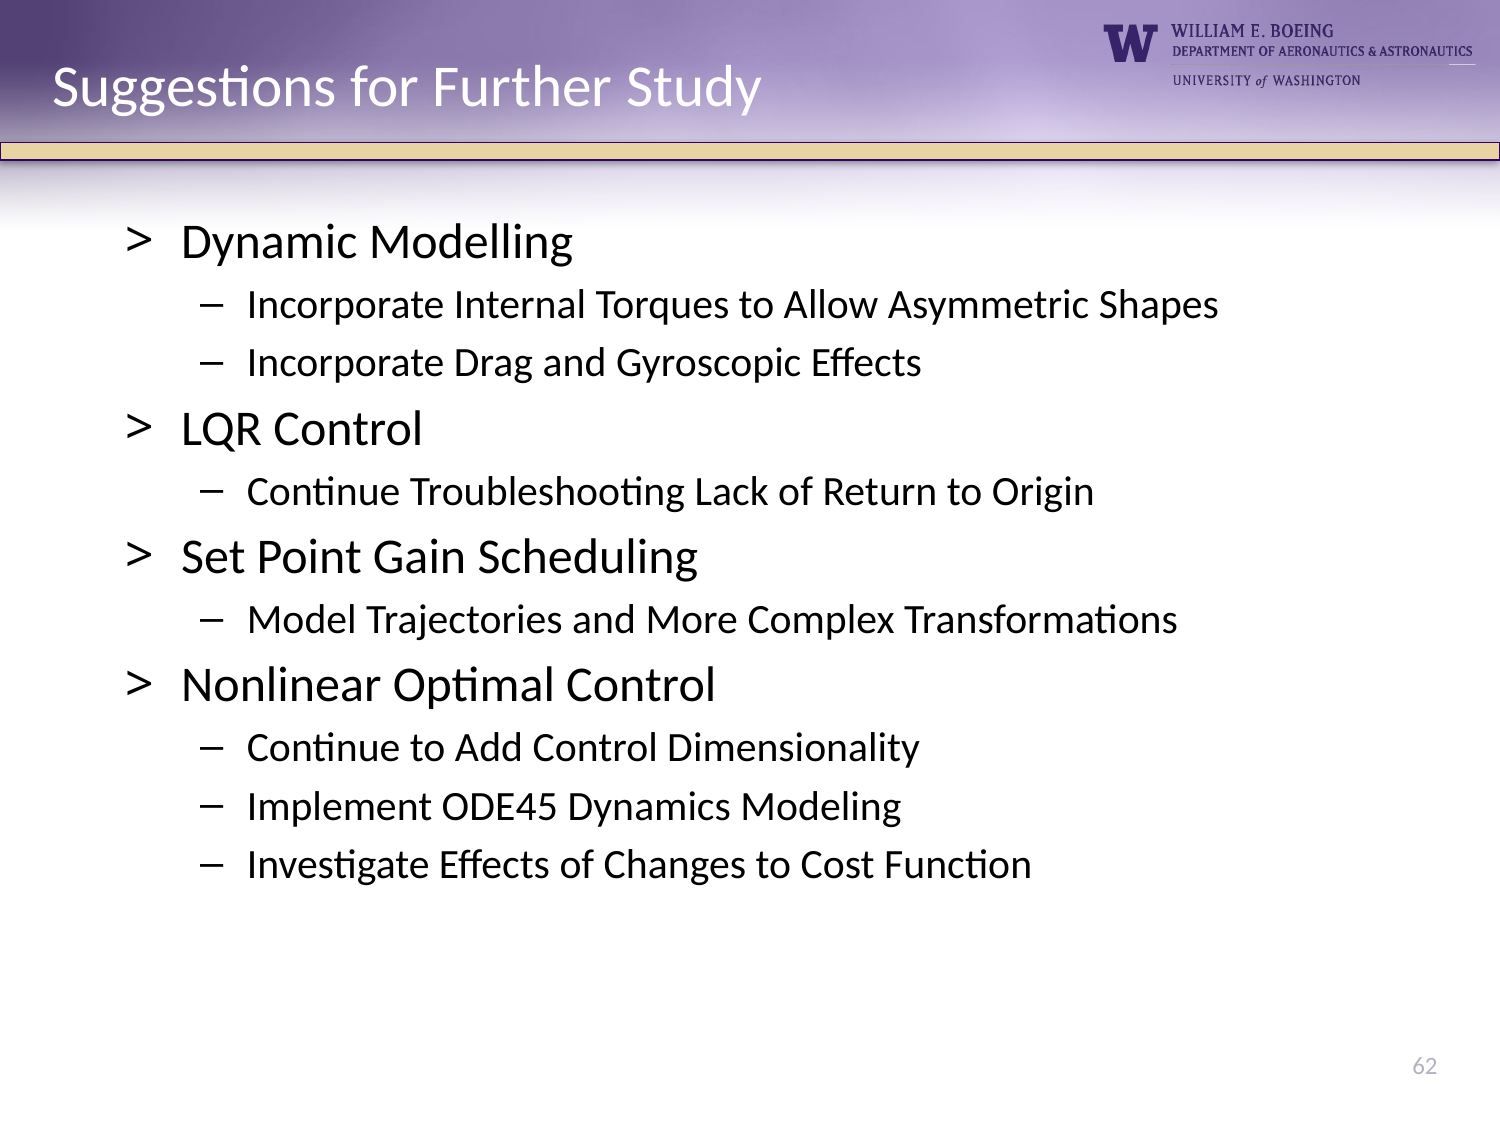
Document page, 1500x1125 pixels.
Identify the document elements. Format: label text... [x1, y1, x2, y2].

list Suggestions for Further Study [37, 48, 1380, 128]
picture [0, 0, 1500, 142]
picture [0, 161, 1500, 1125]
slide_number 62 [1102, 1034, 1453, 1095]
list Dynamic Modelling Incorporate Internal Torques to Allow Asymmetric Shapes Incorporate Drag and Gyroscopic Effects LQR Control Continue Troubleshooting Lack of Return to Origin Set Point Gain Scheduling Model Trajectories and More Complex Transformations Nonlinear Optimal Control Continue to Add Control Dimensionality Implement ODE45 Dynamics Modeling Investigate Effects of Changes to Cost Function [110, 201, 1453, 1017]
